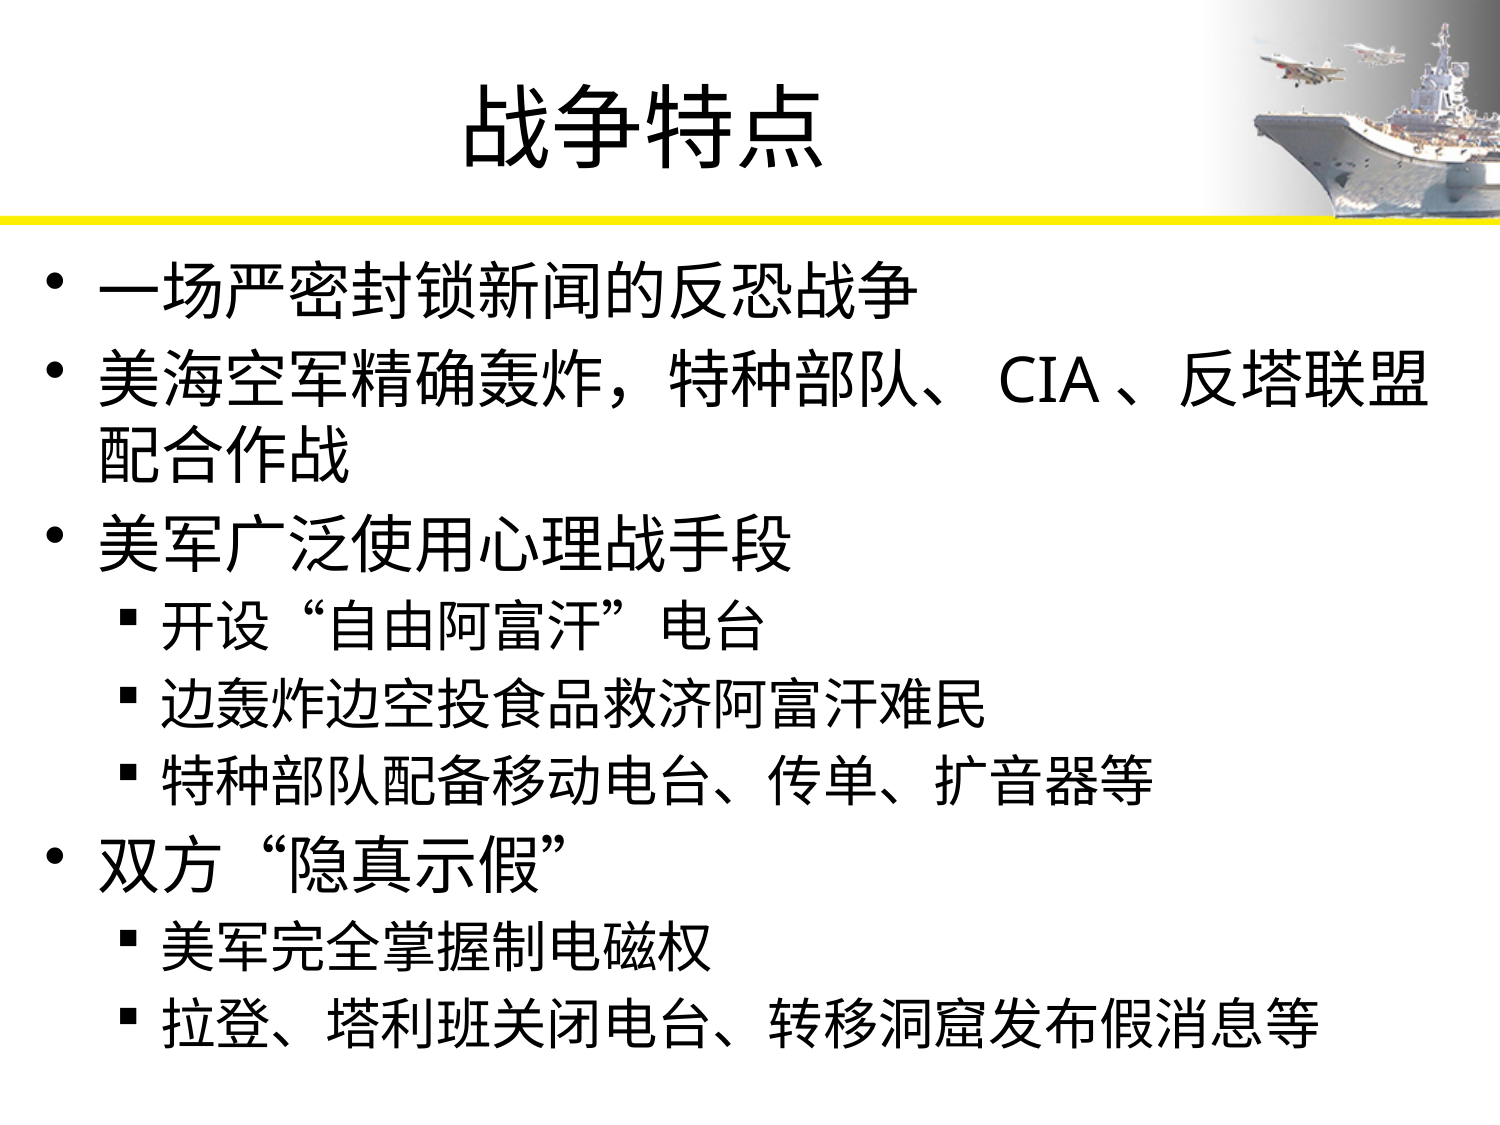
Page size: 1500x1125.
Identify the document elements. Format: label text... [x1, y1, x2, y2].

list 一场严密封锁新闻的反恐战争 美海空军精确轰炸，特种部队、CIA、反塔联盟配合作战 美军广泛使用心理战手段 开设“自由阿富汗”电台 边轰炸边空投食品救济阿富汗难民 特种部队配备移动电台、传单、扩音器等 双方“隐真示假” 美军完全掌握制电磁权 拉登、塔利班关闭电台、转移洞窟发布假消息等 [29, 243, 1460, 1067]
picture [0, 0, 1500, 225]
title 战争特点 [29, 30, 1259, 219]
